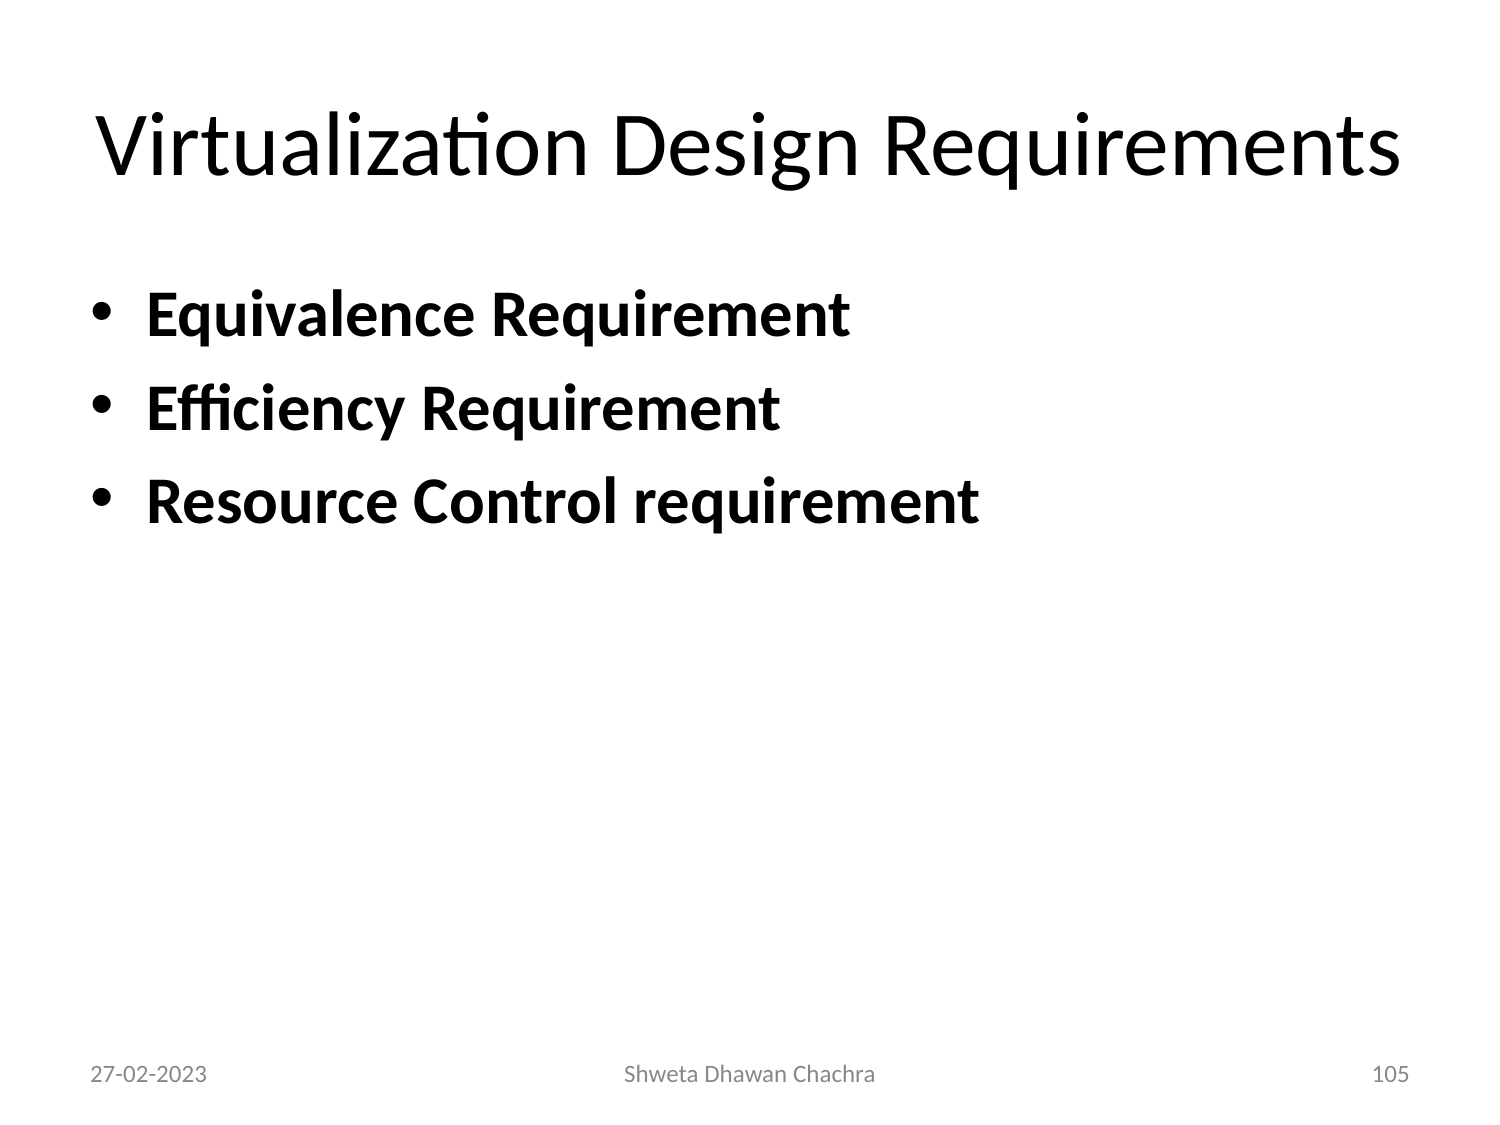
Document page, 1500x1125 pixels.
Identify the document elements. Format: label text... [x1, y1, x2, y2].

title Virtualization Design Requirements [75, 45, 1425, 233]
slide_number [75, 1042, 425, 1103]
slide_number ‹#› [1074, 1042, 1425, 1103]
list Equivalence Requirement Efficiency Requirement Resource Control requirement [75, 262, 1425, 1005]
footer Shweta Dhawan Chachra [512, 1042, 988, 1103]
